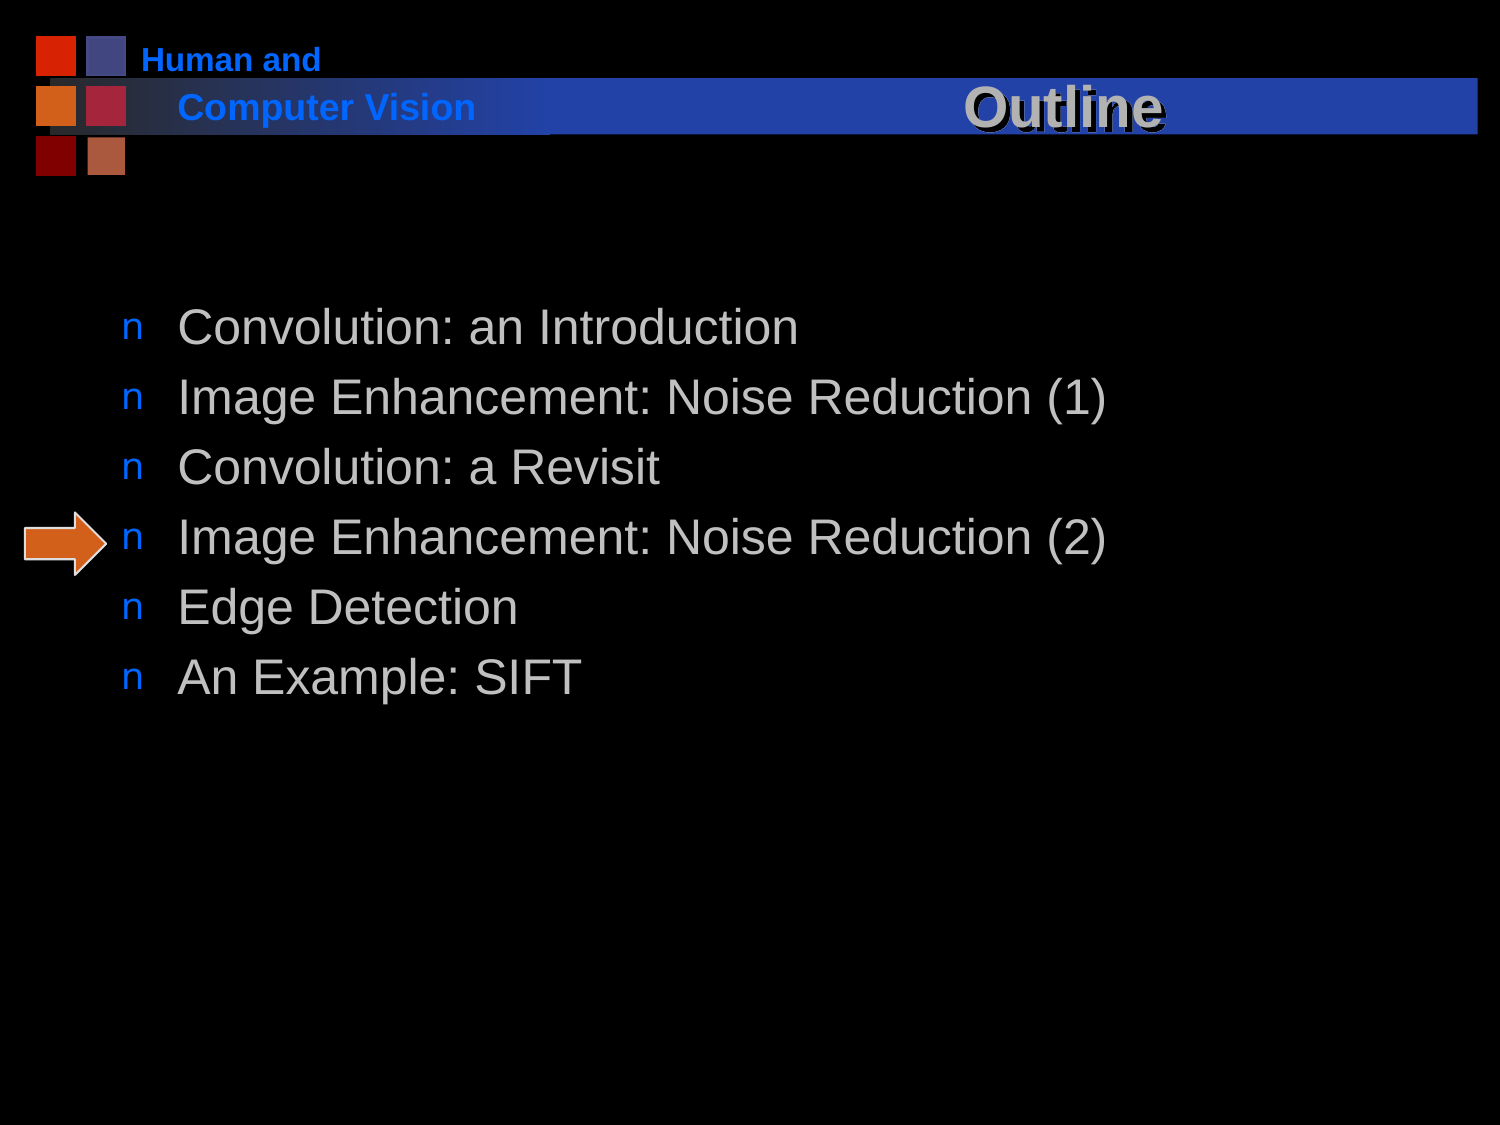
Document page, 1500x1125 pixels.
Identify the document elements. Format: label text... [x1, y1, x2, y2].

title Outline [635, 46, 1492, 148]
text_box [24, 512, 107, 575]
list Convolution: an Introduction Image Enhancement: Noise Reduction (1) Convolution: a Revisit Image Enhancement: Noise Reduction (2) Edge Detection An Example: SIFT [105, 286, 1395, 676]
